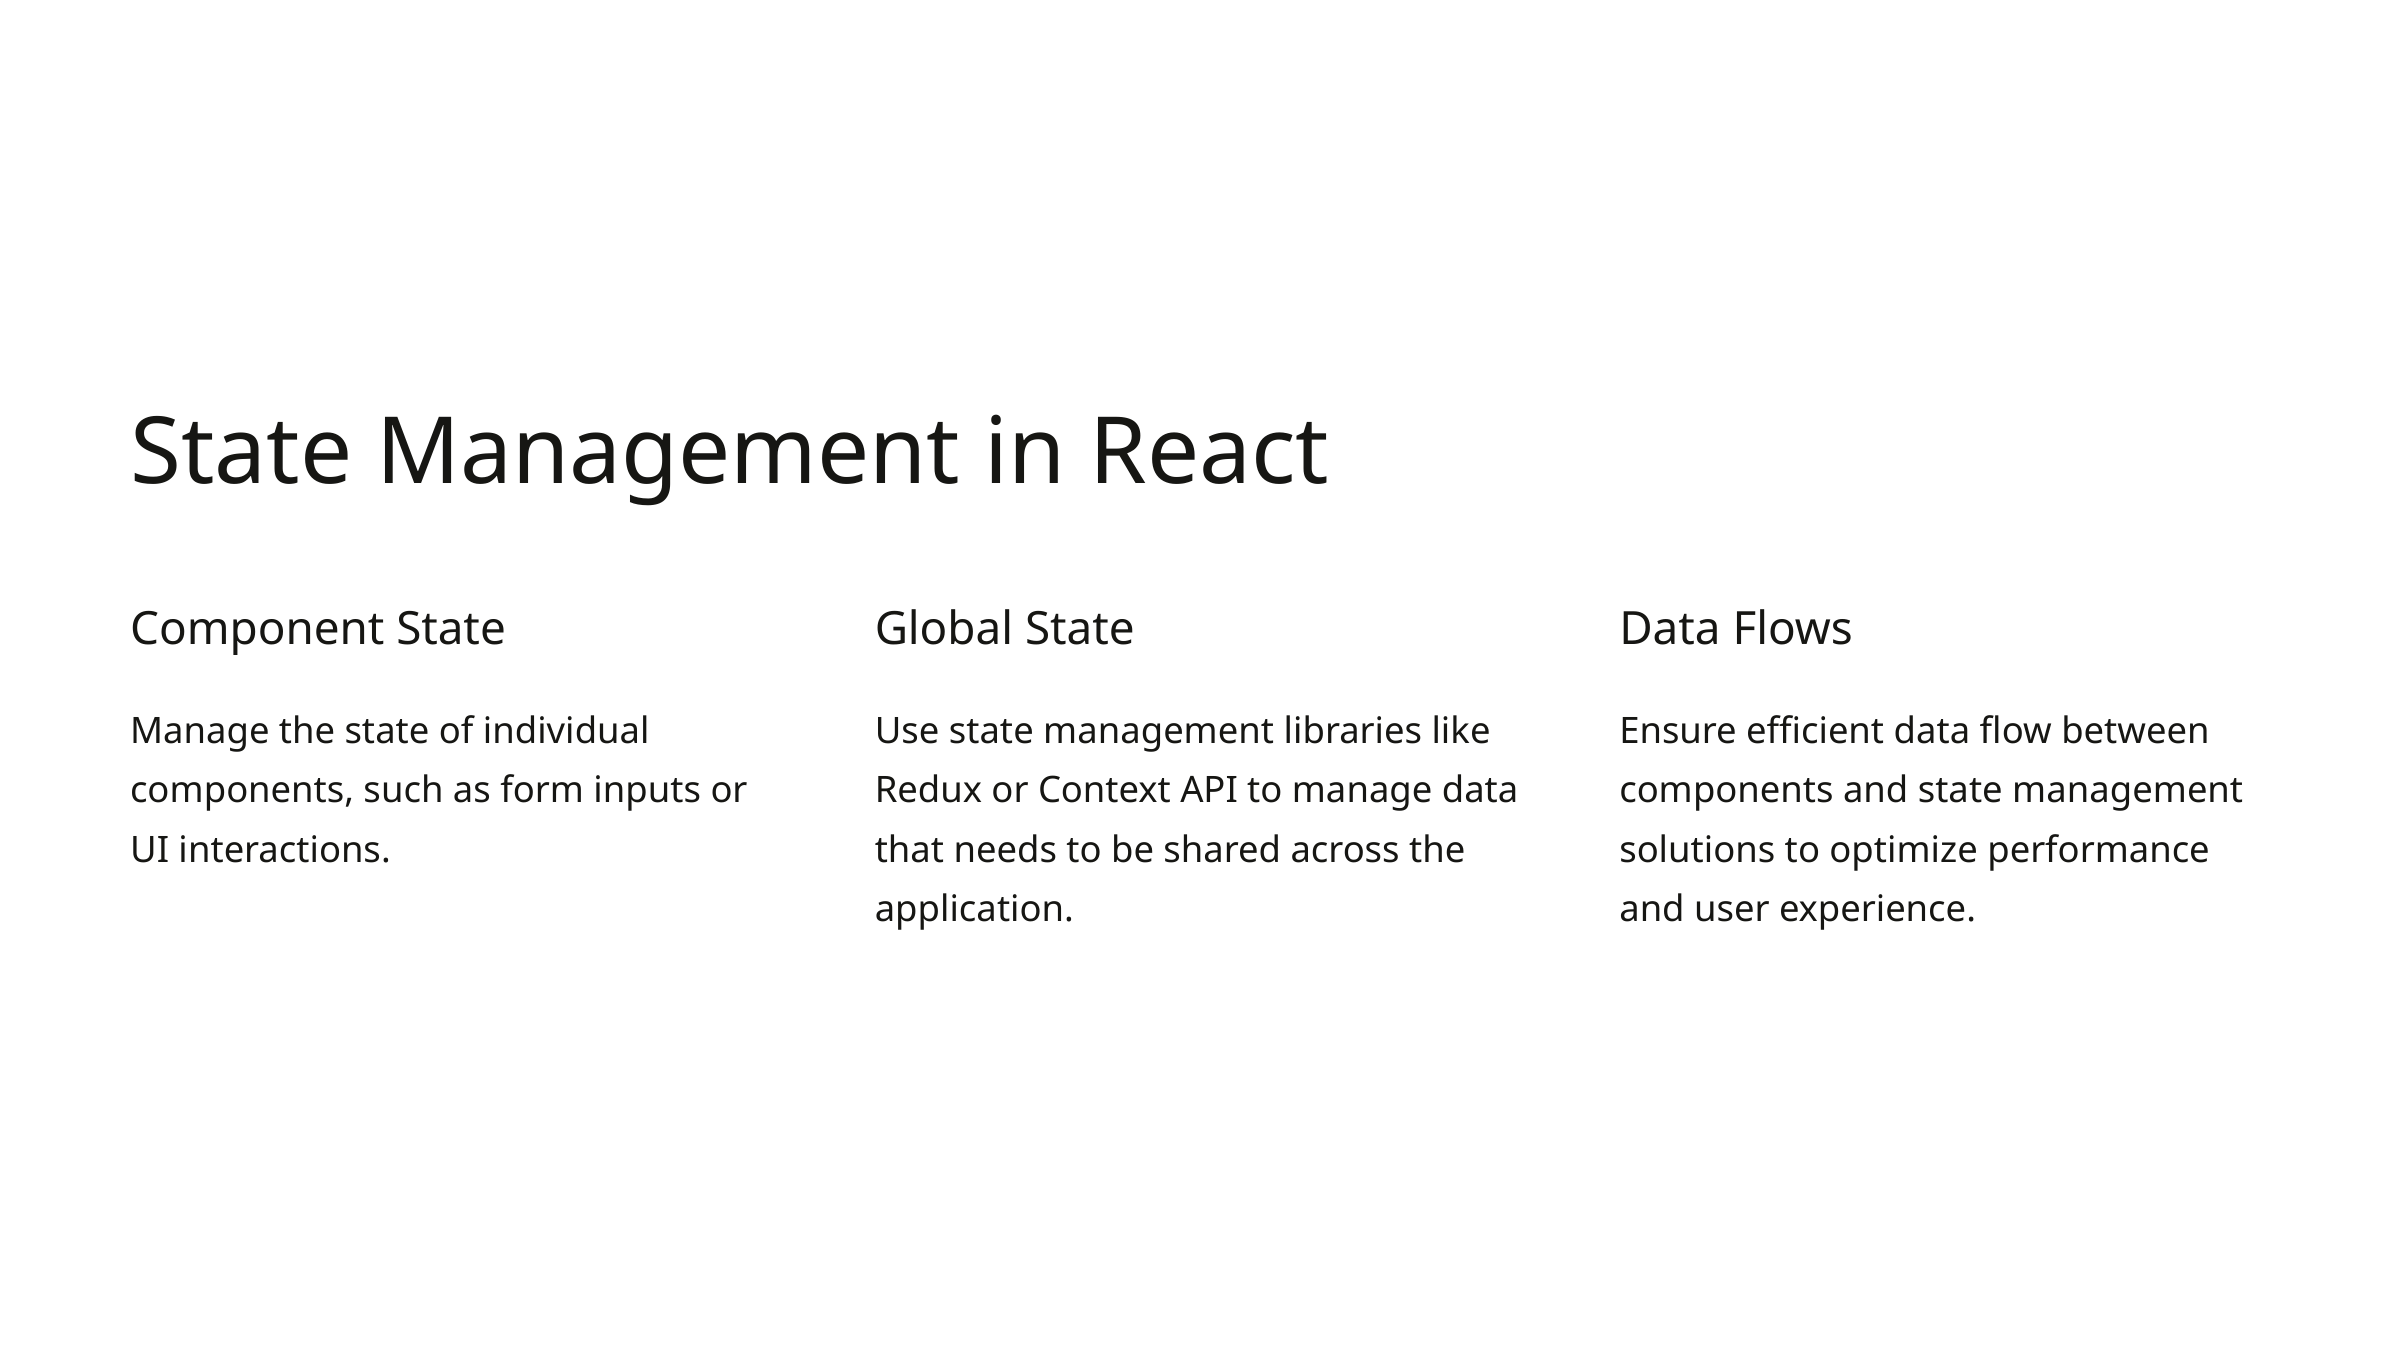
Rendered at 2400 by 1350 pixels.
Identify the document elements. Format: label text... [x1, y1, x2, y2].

text_box Data Flows [1619, 596, 2085, 655]
text_box Global State [874, 596, 1340, 655]
text_box Use state management libraries like Redux or Context API to manage data that needs to be shared across the application. [874, 691, 1528, 930]
text_box Ensure efficient data flow between components and state management solutions to optimize performance and user experience. [1619, 691, 2272, 930]
text_box State Management in React [130, 386, 1337, 504]
text_box Manage the state of individual components, such as form inputs or UI interactions. [130, 691, 783, 870]
text_box Component State [130, 596, 596, 655]
